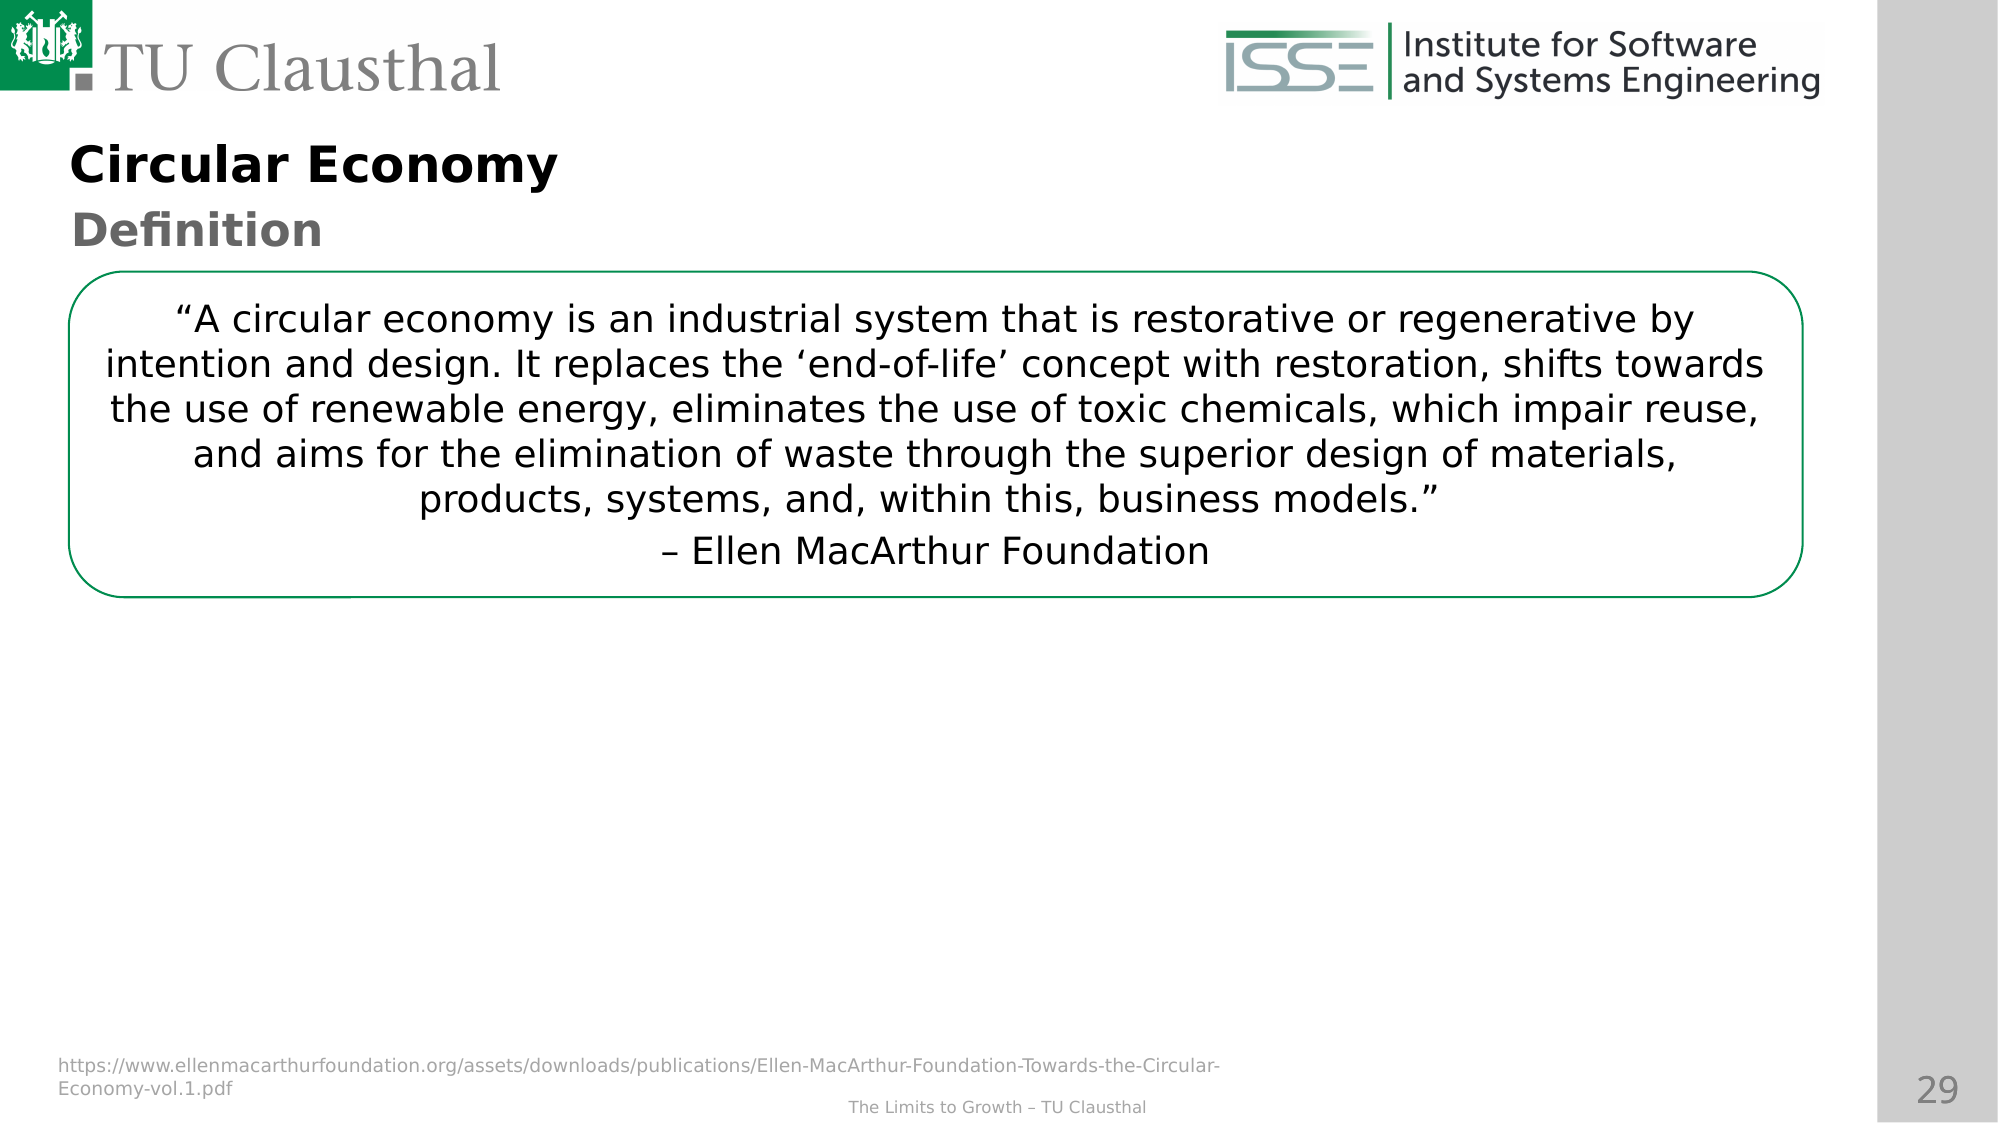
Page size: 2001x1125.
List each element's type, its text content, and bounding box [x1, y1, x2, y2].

text_box https://www.ellenmacarthurfoundation.org/assets/downloads/publications/Ellen-MacArthur-Foundation-Towards-the-Circular-Economy-vol.1.pdf [43, 1046, 1282, 1125]
text_box Circular Economy [54, 125, 1816, 205]
picture [0, 0, 500, 91]
text_box “A circular economy is an industrial system that is restorative or regenerative by intention and design. It replaces the ‘end-of-life’ concept with restoration, shifts towards the use of renewable energy, eliminates the use of toxic chemicals, which impair reuse, and aims for the elimination of waste through the superior design of materials, products, systems, and, within this, business models.” – Ellen MacArthur Foundation [67, 270, 1804, 599]
picture [1218, 22, 1825, 106]
text_box Definition [70, 188, 1767, 267]
